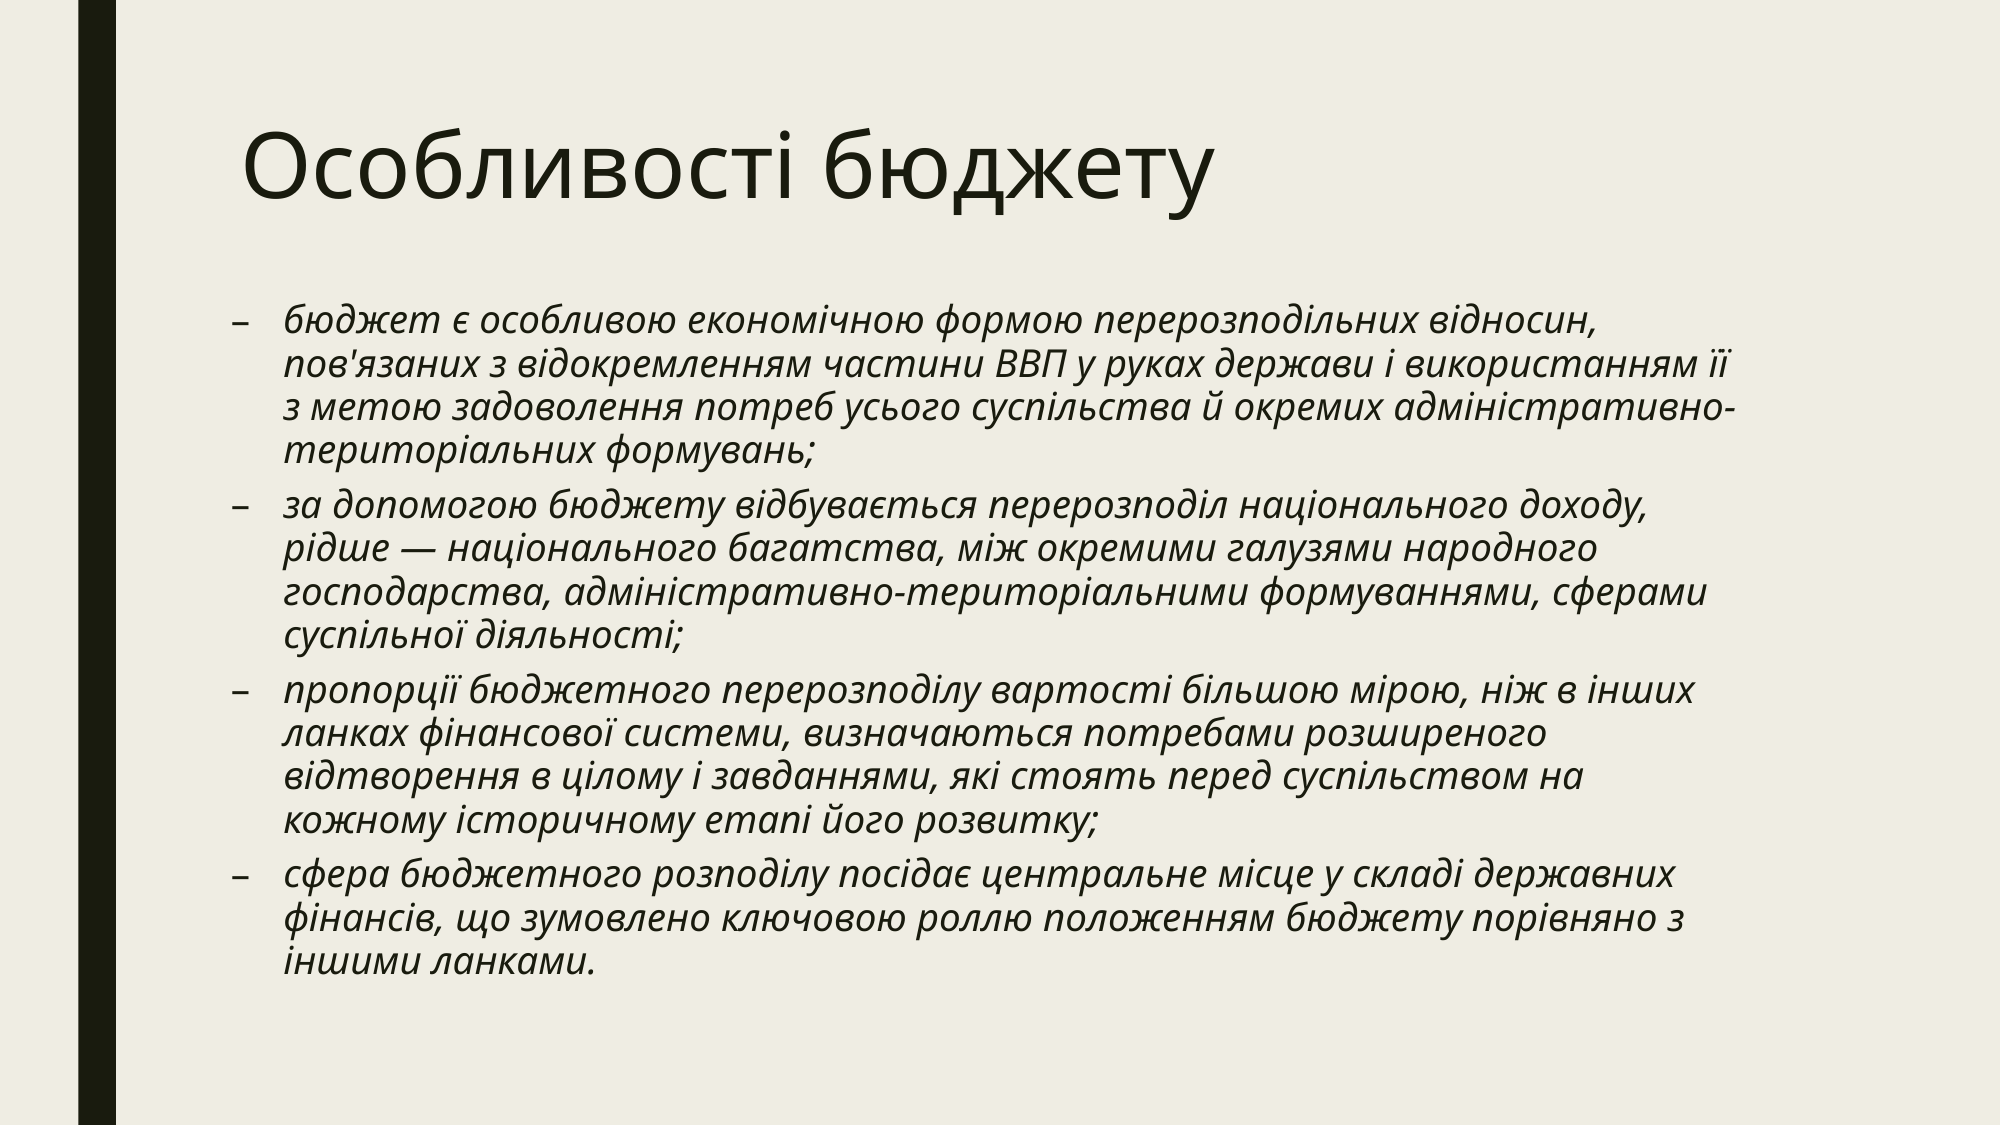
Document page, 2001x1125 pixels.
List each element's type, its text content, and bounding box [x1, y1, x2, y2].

list бюджет є особливою економічною формою перерозподільних відносин, пов'язаних з відокремленням частини ВВП у руках держави і використанням її з метою задоволення потреб усього суспільства й окремих адміністративно-територіальних формувань; за допомогою бюджету відбувається перерозподіл національного доходу, рідше — національного багатства, між окремими галузями народного господарства, адміністративно-територіальними формуваннями, сферами суспільної діяльності; пропорції бюджетного перерозподілу вартості більшою мірою, ніж в інших ланках фінансової системи, визначаються потребами розширеного відтворення в цілому і завданнями, які стоять перед суспільством на кожному історичному етапі його розвитку; сфера бюджетного розподілу посідає центральне місце у складі державних фінансів, що зумовлено ключовою роллю положенням бюджету порівняно з іншими ланками. [143, 291, 1760, 993]
title Особливості бюджету [225, 112, 1800, 357]
